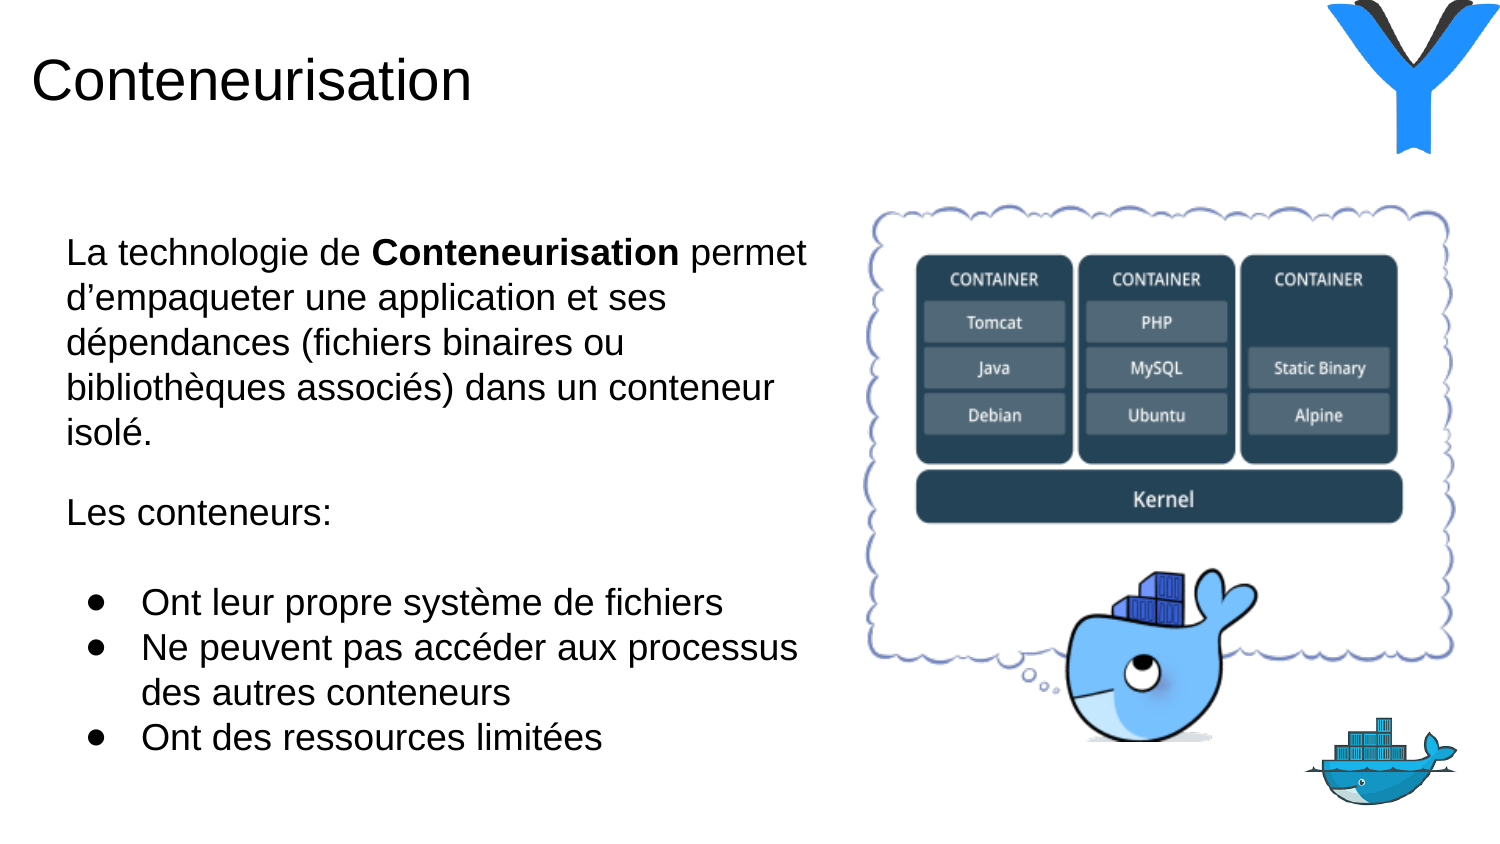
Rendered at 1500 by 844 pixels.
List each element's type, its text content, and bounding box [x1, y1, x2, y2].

picture [850, 193, 1500, 844]
title Conteneurisation [16, 40, 1322, 135]
picture [1327, 0, 1500, 154]
text_box La technologie de Conteneurisation permet d’empaqueter une application et ses dépendances (fichiers binaires ou bibliothèques associés) dans un conteneur isolé. Les conteneurs: Ont leur propre système de fichiers Ne peuvent pas accéder aux processus des autres conteneurs Ont des ressources limitées [51, 212, 831, 813]
